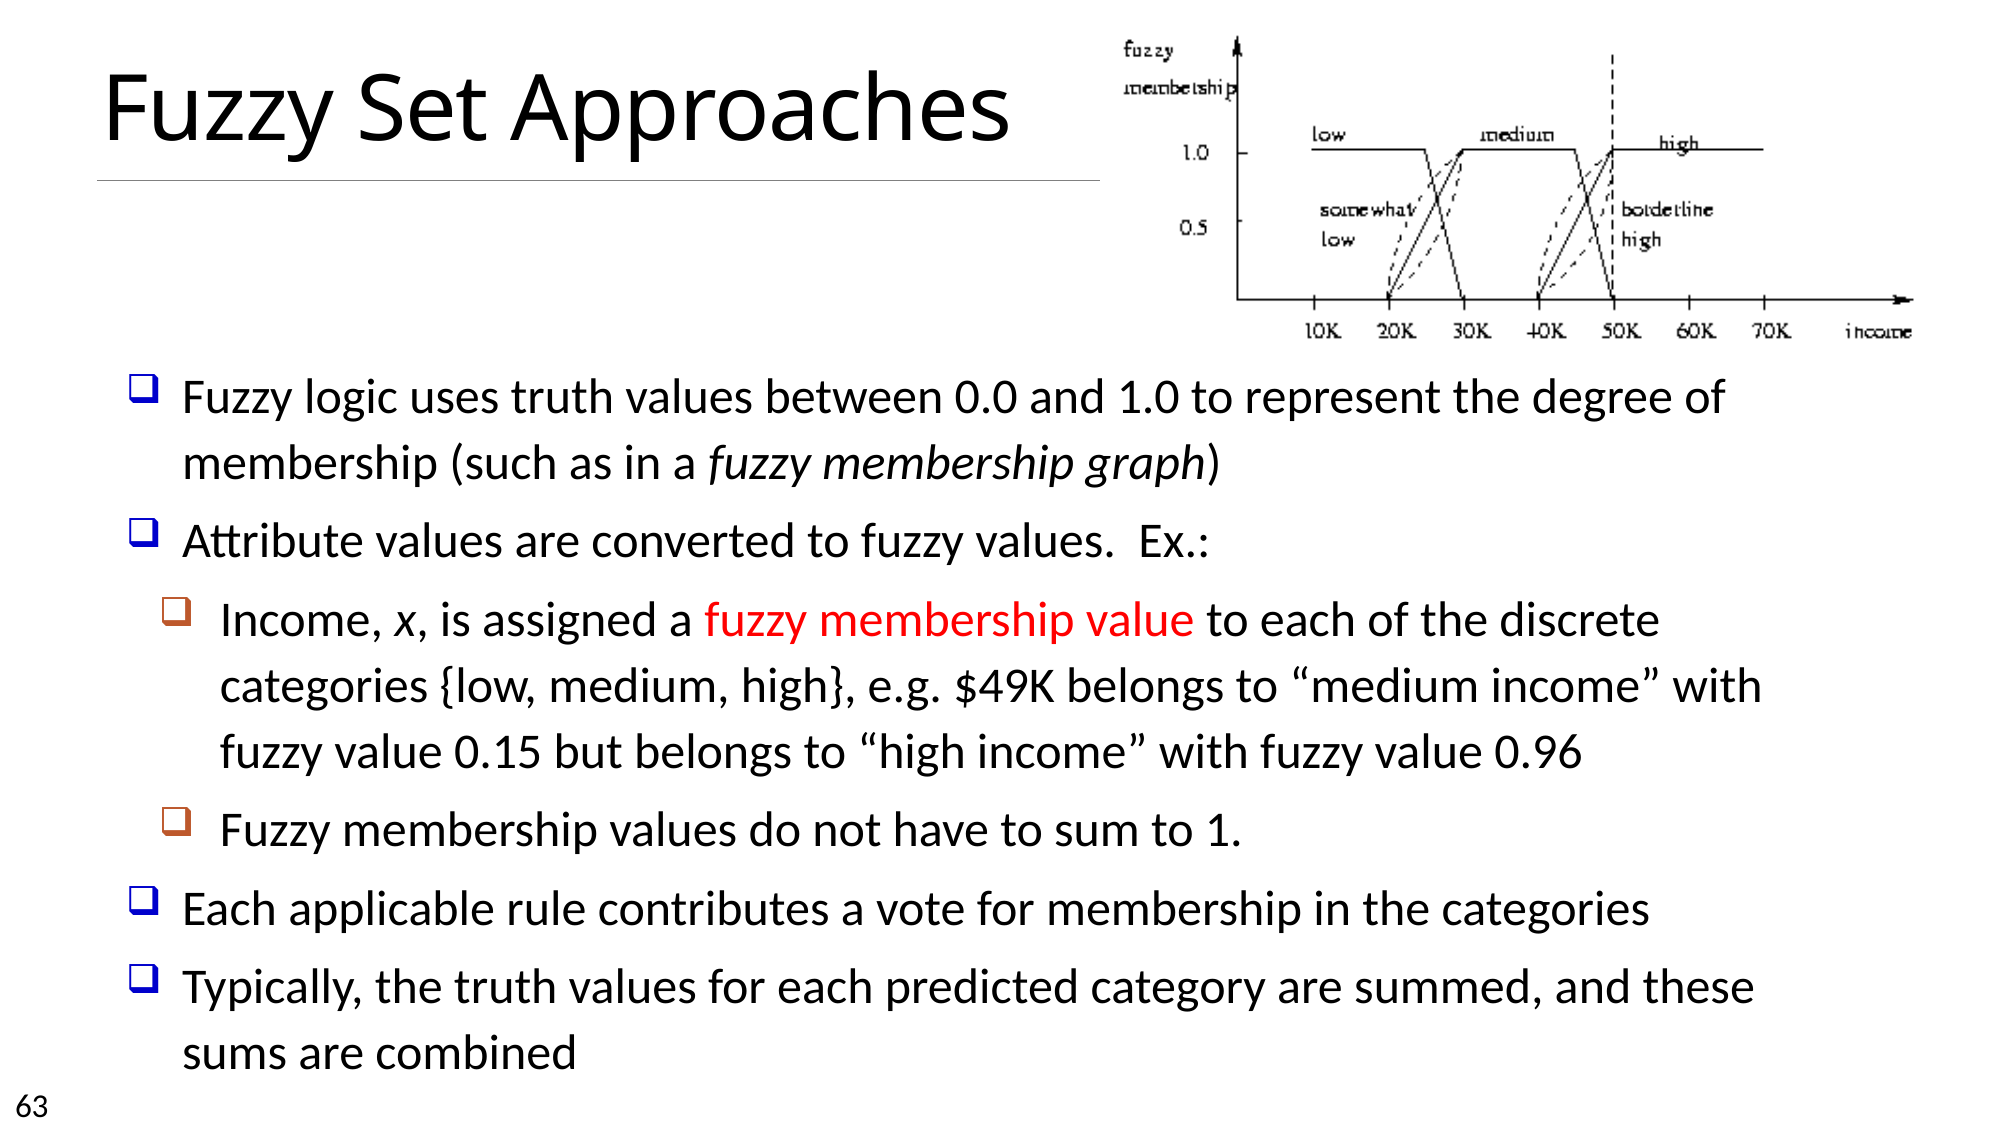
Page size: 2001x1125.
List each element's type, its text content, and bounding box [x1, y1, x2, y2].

picture [1099, 11, 1973, 364]
list Fuzzy logic uses truth values between 0.0 and 1.0 to represent the degree of membership (such as in a fuzzy membership graph) Attribute values are converted to fuzzy values. Ex.: Income, x, is assigned a fuzzy membership value to each of the discrete categories {low, medium, high}, e.g. $49K belongs to “medium income” with fuzzy value 0.15 but belongs to “high income” with fuzzy value 0.96 Fuzzy membership values do not have to sum to 1. Each applicable rule contributes a vote for membership in the categories Typically, the truth values for each predicted category are summed, and these sums are combined [110, 350, 1866, 1075]
title Fuzzy Set Approaches [54, 37, 1060, 188]
